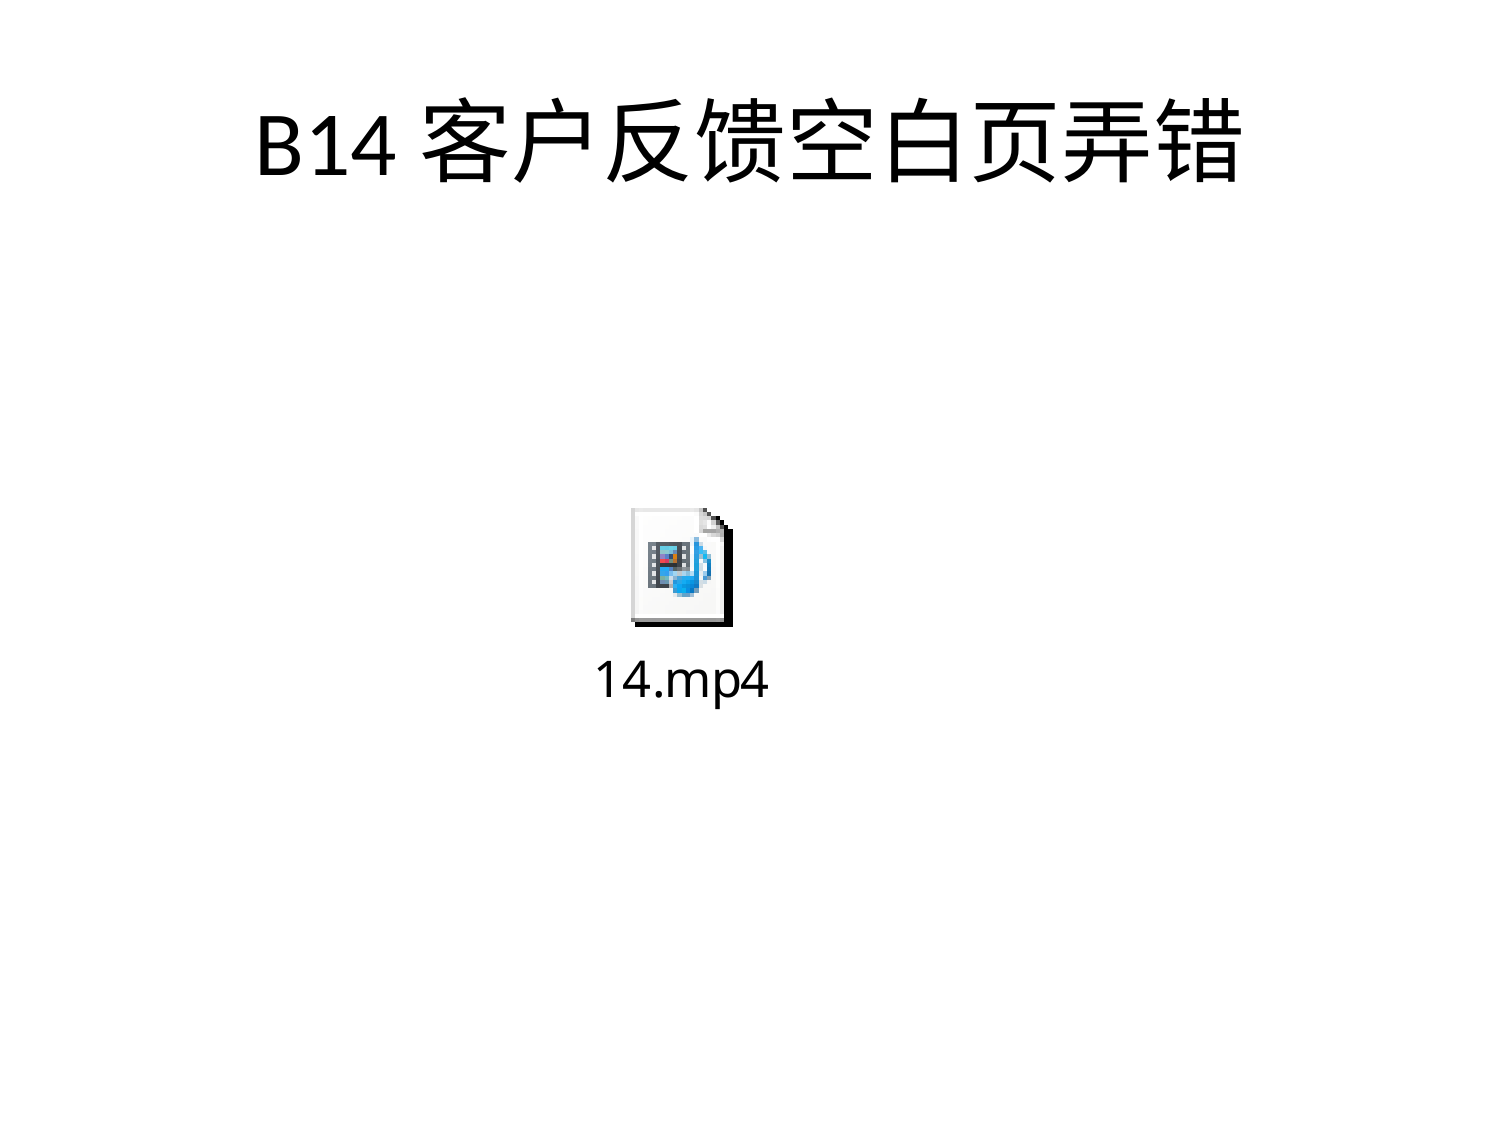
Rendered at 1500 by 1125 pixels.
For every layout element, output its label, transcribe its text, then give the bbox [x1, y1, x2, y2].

title B14客户反馈空白页弄错 [75, 45, 1425, 233]
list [466, 491, 897, 787]
